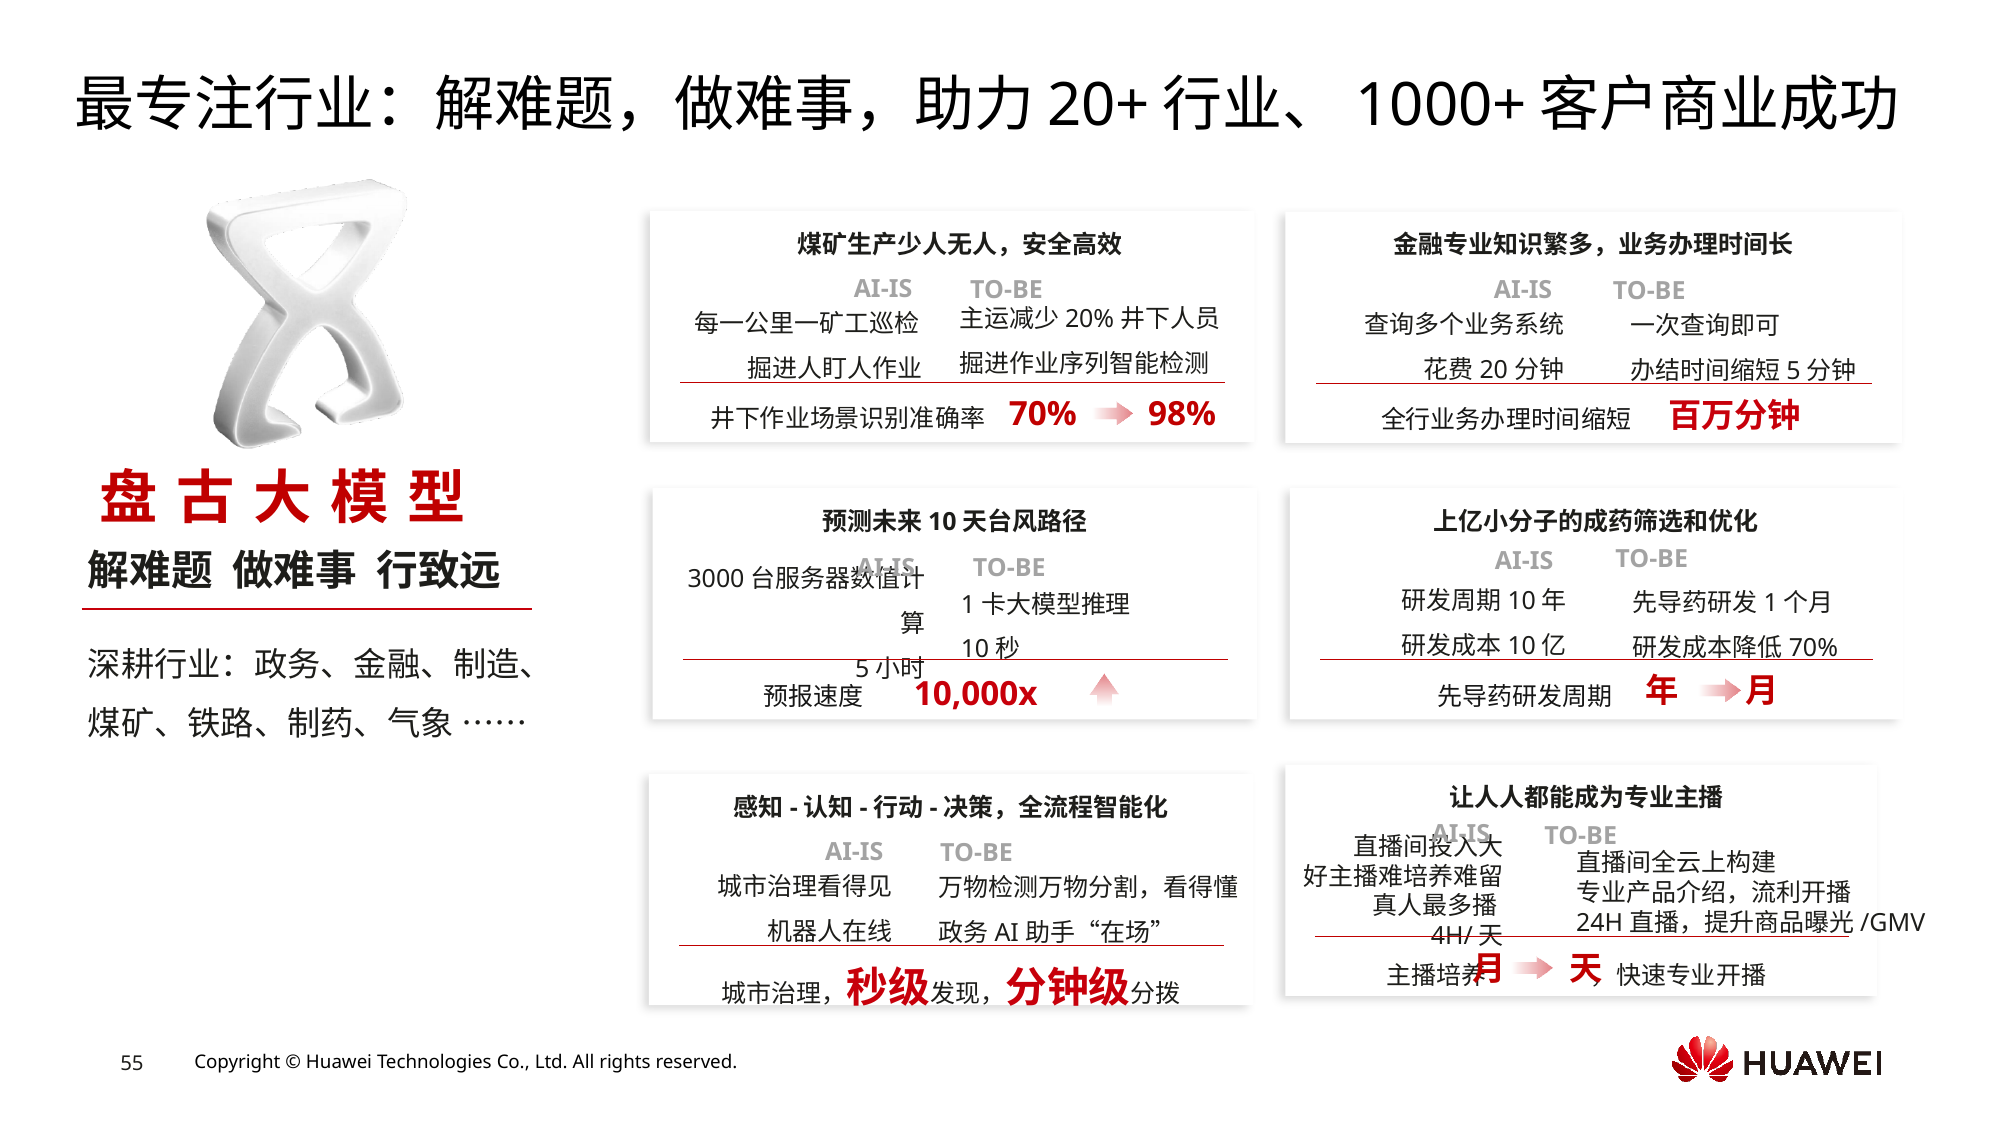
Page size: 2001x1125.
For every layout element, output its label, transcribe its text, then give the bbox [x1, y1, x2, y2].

title 最专注行业：解难题，做难事，助力20+行业、1000+客户商业成功 [74, 73, 1928, 155]
text_box 解难题 做难事 行致远 [73, 536, 542, 602]
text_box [648, 487, 1258, 720]
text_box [648, 773, 1267, 1047]
text_box 深耕行业：政务、金融、制造、煤矿、铁路、制药、气象 …… [73, 615, 577, 750]
picture [1672, 1036, 1881, 1082]
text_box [1280, 211, 1907, 443]
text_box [1285, 764, 1987, 997]
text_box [1285, 487, 1904, 720]
picture [164, 158, 437, 477]
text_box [649, 210, 1259, 442]
text_box 盘古大模型 [96, 443, 470, 534]
